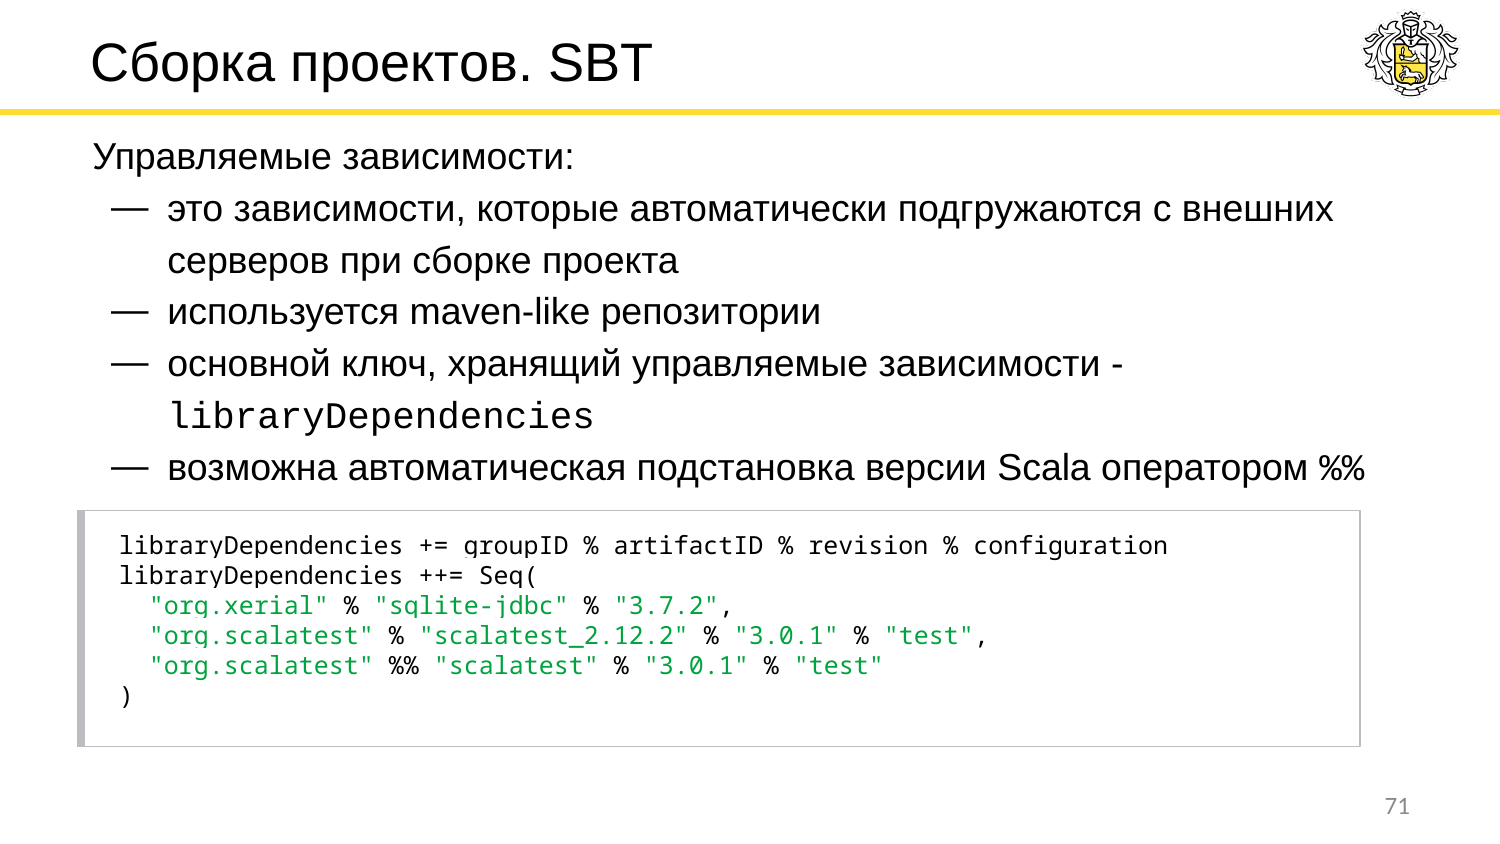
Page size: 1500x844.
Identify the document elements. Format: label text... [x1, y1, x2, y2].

title Сборка проектов. SBT [75, 33, 1425, 86]
picture [1360, 2, 1461, 103]
text_box Управляемые зависимости: это зависимости, которые автоматически подгружаются с внешних серверов при сборке проекта используется maven-like репозитории основной ключ, хранящий управляемые зависимости - libraryDependencies возможна автоматическая подстановка версии Scala оператором %% [77, 110, 1425, 511]
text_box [77, 510, 1361, 747]
slide_number ‹#› [1074, 782, 1425, 827]
